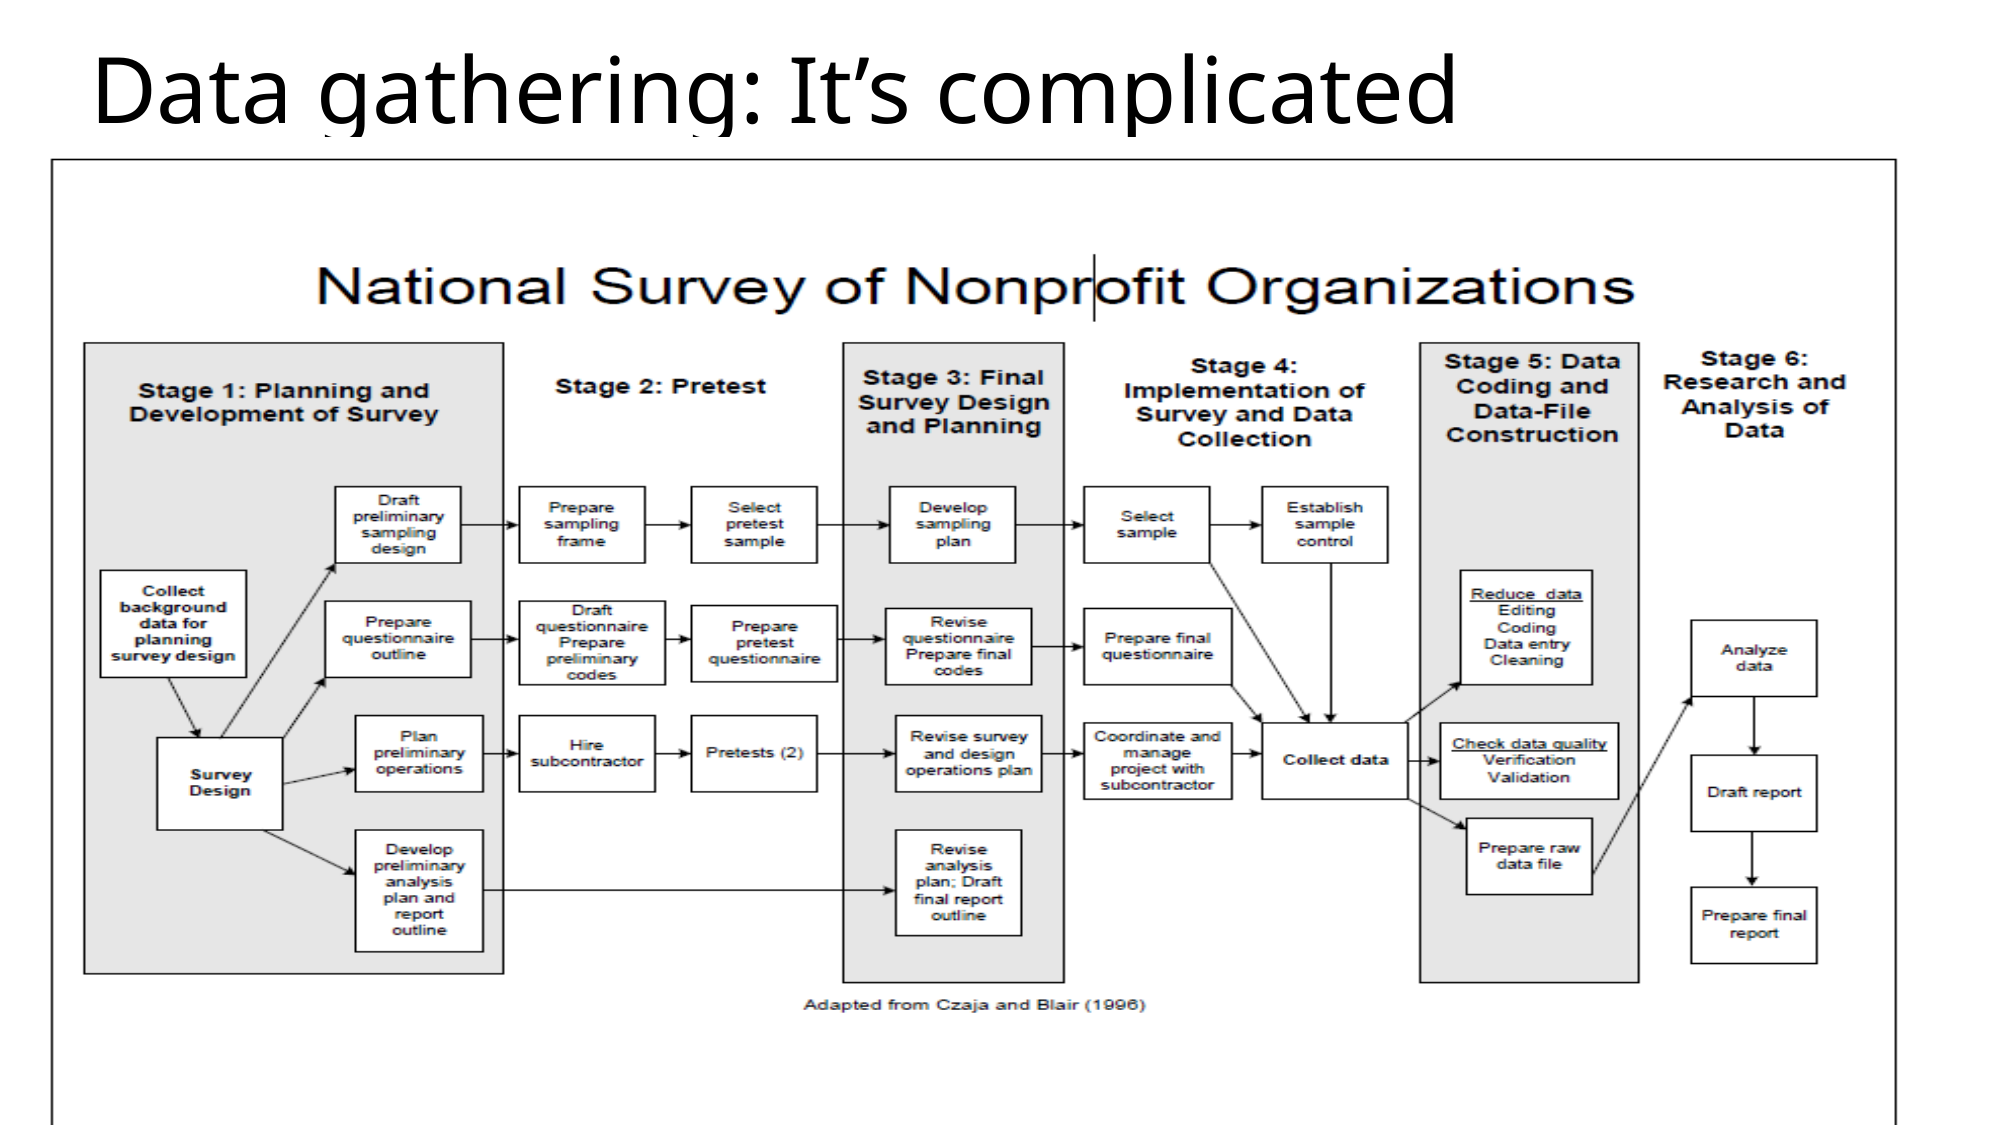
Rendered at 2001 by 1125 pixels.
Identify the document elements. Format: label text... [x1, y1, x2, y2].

picture [13, 137, 1958, 1125]
title Data gathering: It’s complicated [75, 0, 1800, 137]
